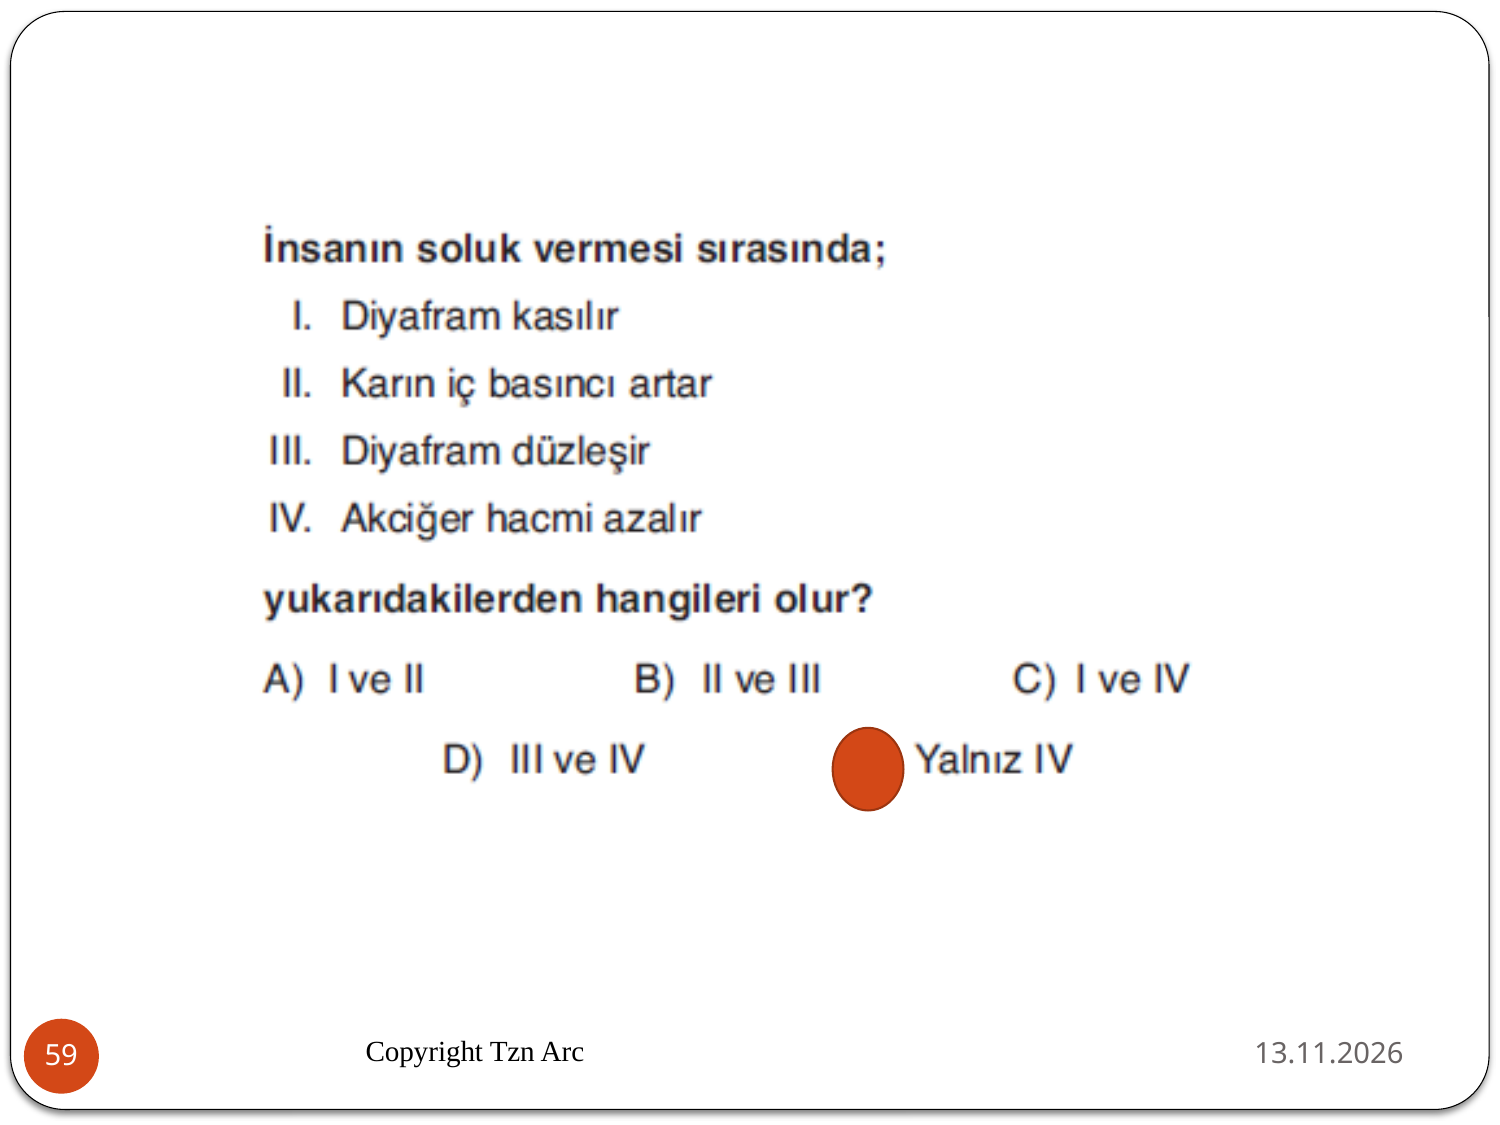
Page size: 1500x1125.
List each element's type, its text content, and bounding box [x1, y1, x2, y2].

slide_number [1012, 1015, 1419, 1094]
slide_number 59 [23, 1018, 99, 1094]
text_box [843, 800, 893, 812]
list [243, 198, 1247, 792]
footer Copyright Tzn Arc [150, 1012, 800, 1088]
